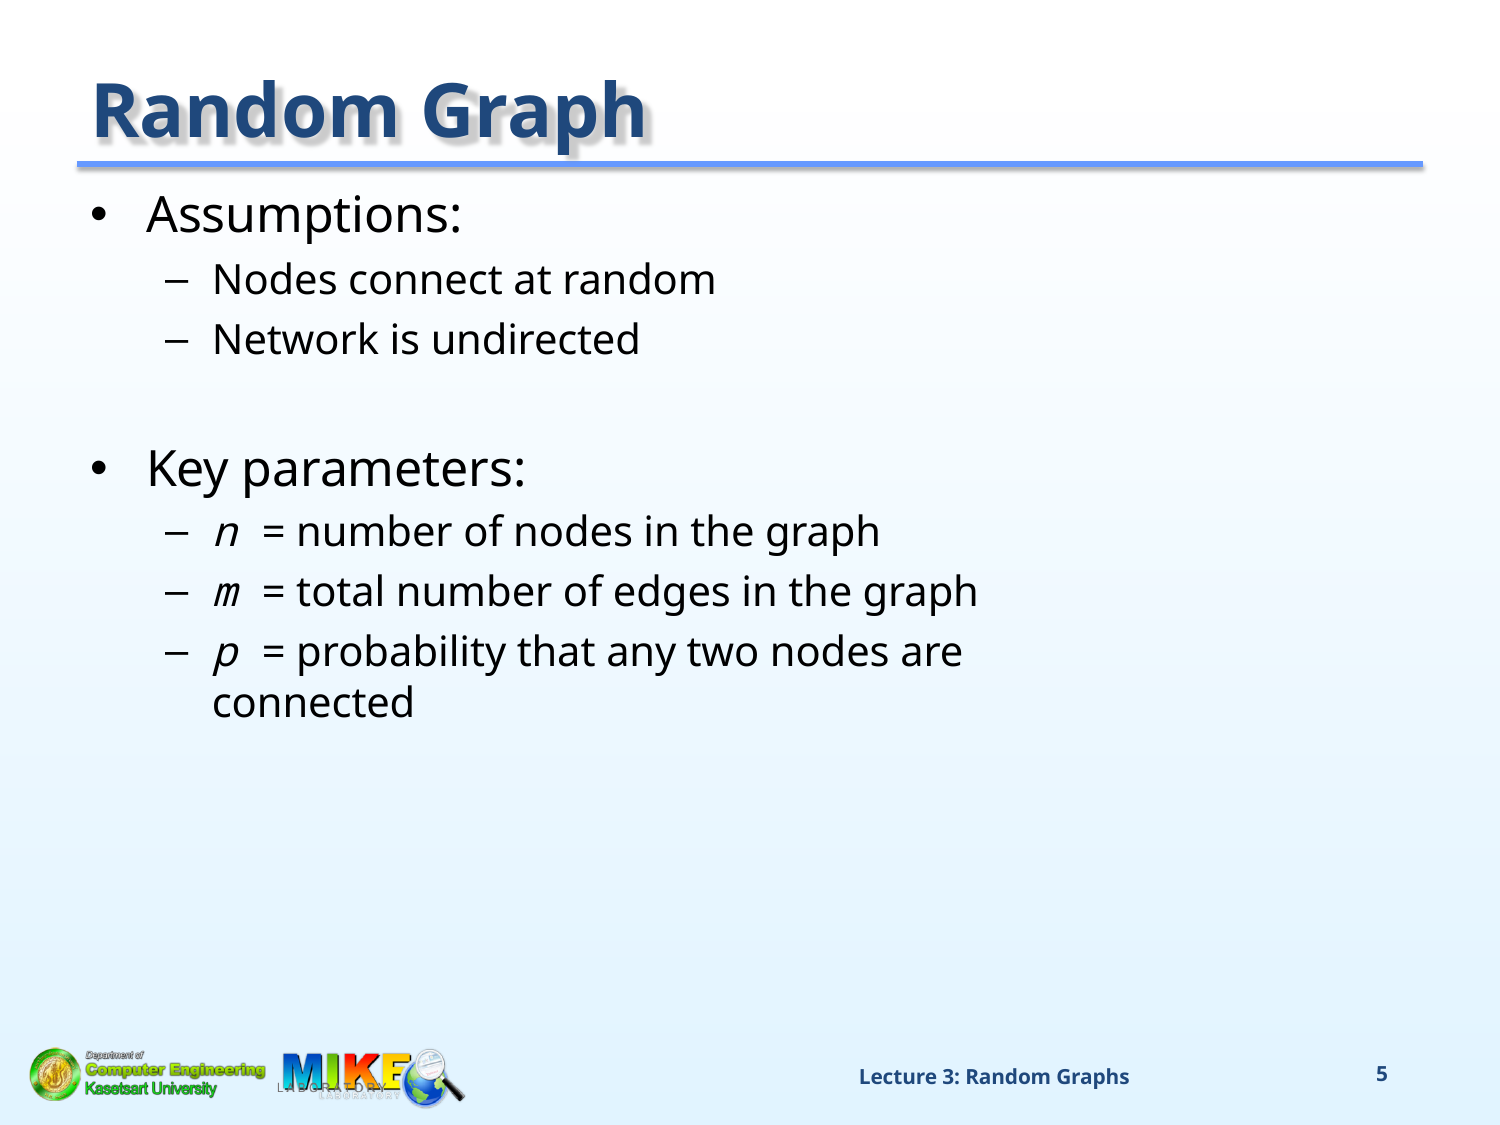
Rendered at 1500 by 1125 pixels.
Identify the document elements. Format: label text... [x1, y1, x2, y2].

slide_number 2 [1365, 1065, 1401, 1125]
text_box Assumptions: Nodes connect at random Network is undirected Key parameters: n = number of nodes in the graph m = total number of edges in the graph p = probability that any two nodes are connected [87, 251, 1125, 726]
footer Lecture 3: Random Graphs [856, 1065, 1140, 1125]
text_box [277, 1047, 467, 1110]
title Random Graph [74, 63, 1426, 251]
text_box [42, 41, 707, 166]
picture [0, 0, 1500, 1125]
text_box [29, 1047, 266, 1101]
